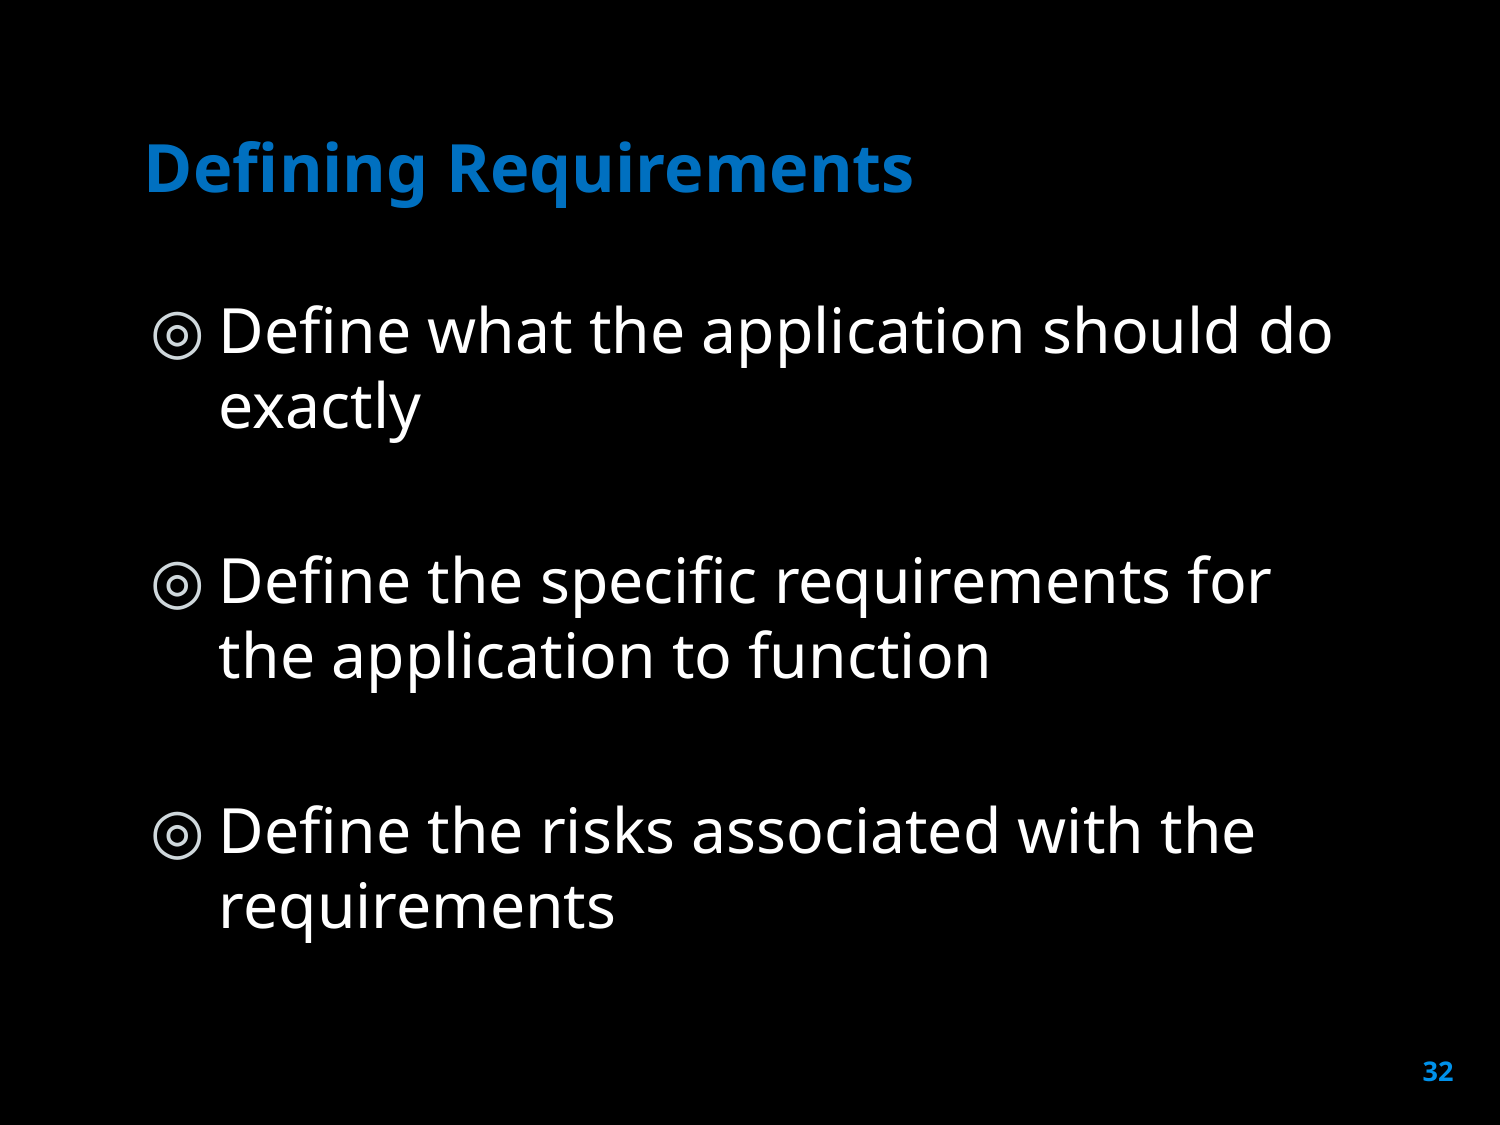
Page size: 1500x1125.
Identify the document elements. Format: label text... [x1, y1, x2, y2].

list Define what the application should do exactly Define the specific requirements for the application to function Define the risks associated with the requirements [128, 275, 1372, 1058]
slide_number 32 [1378, 1038, 1469, 1125]
title Defining Requirements [128, 67, 1372, 222]
